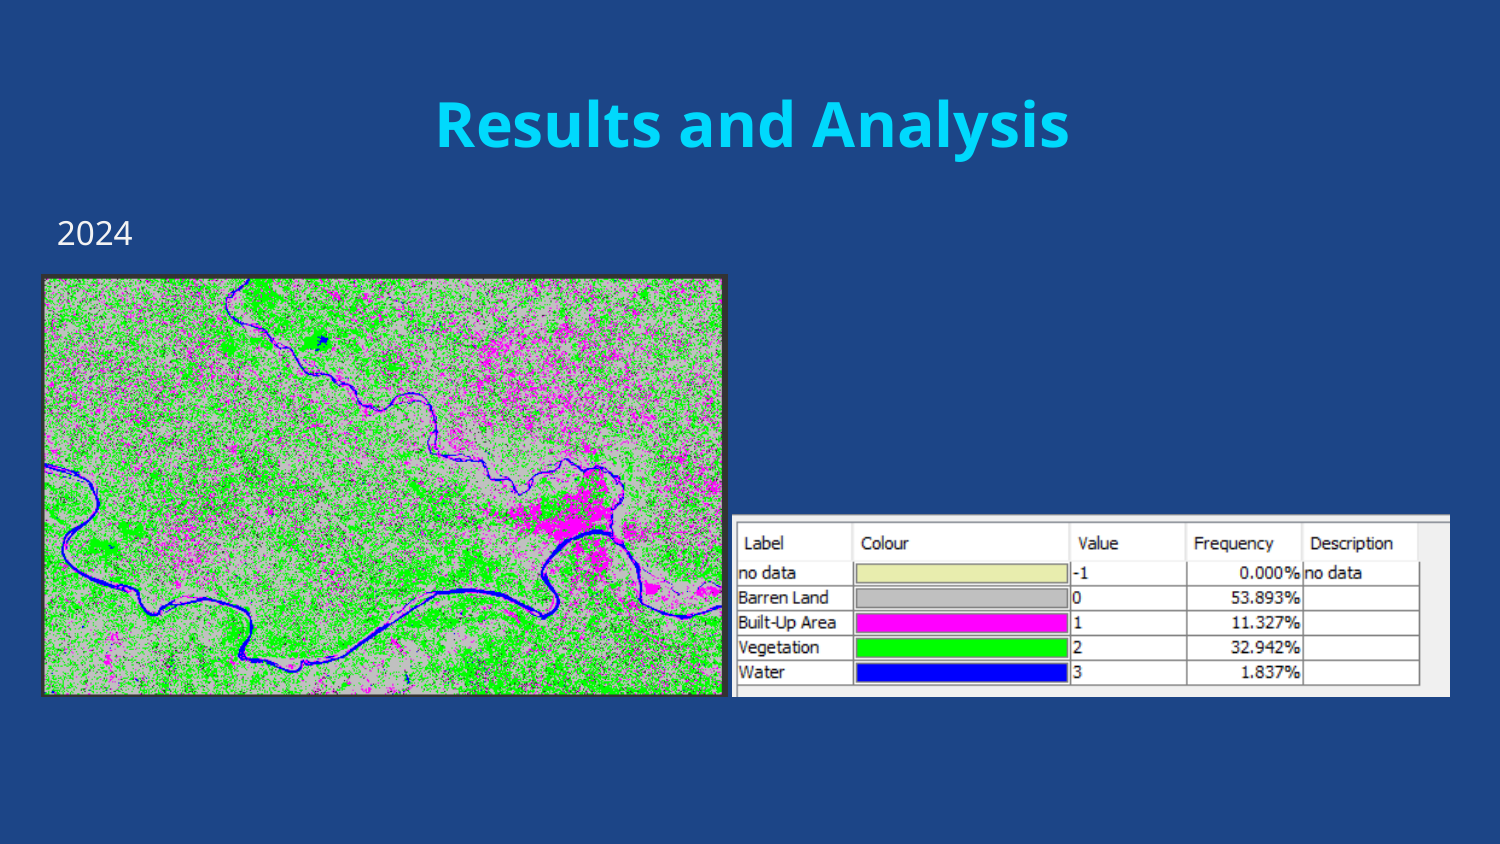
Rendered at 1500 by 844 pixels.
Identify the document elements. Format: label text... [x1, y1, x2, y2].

title Results and Analysis [208, 67, 1298, 179]
picture [41, 273, 728, 698]
text_box 2024 [41, 190, 728, 267]
picture [732, 513, 1451, 698]
